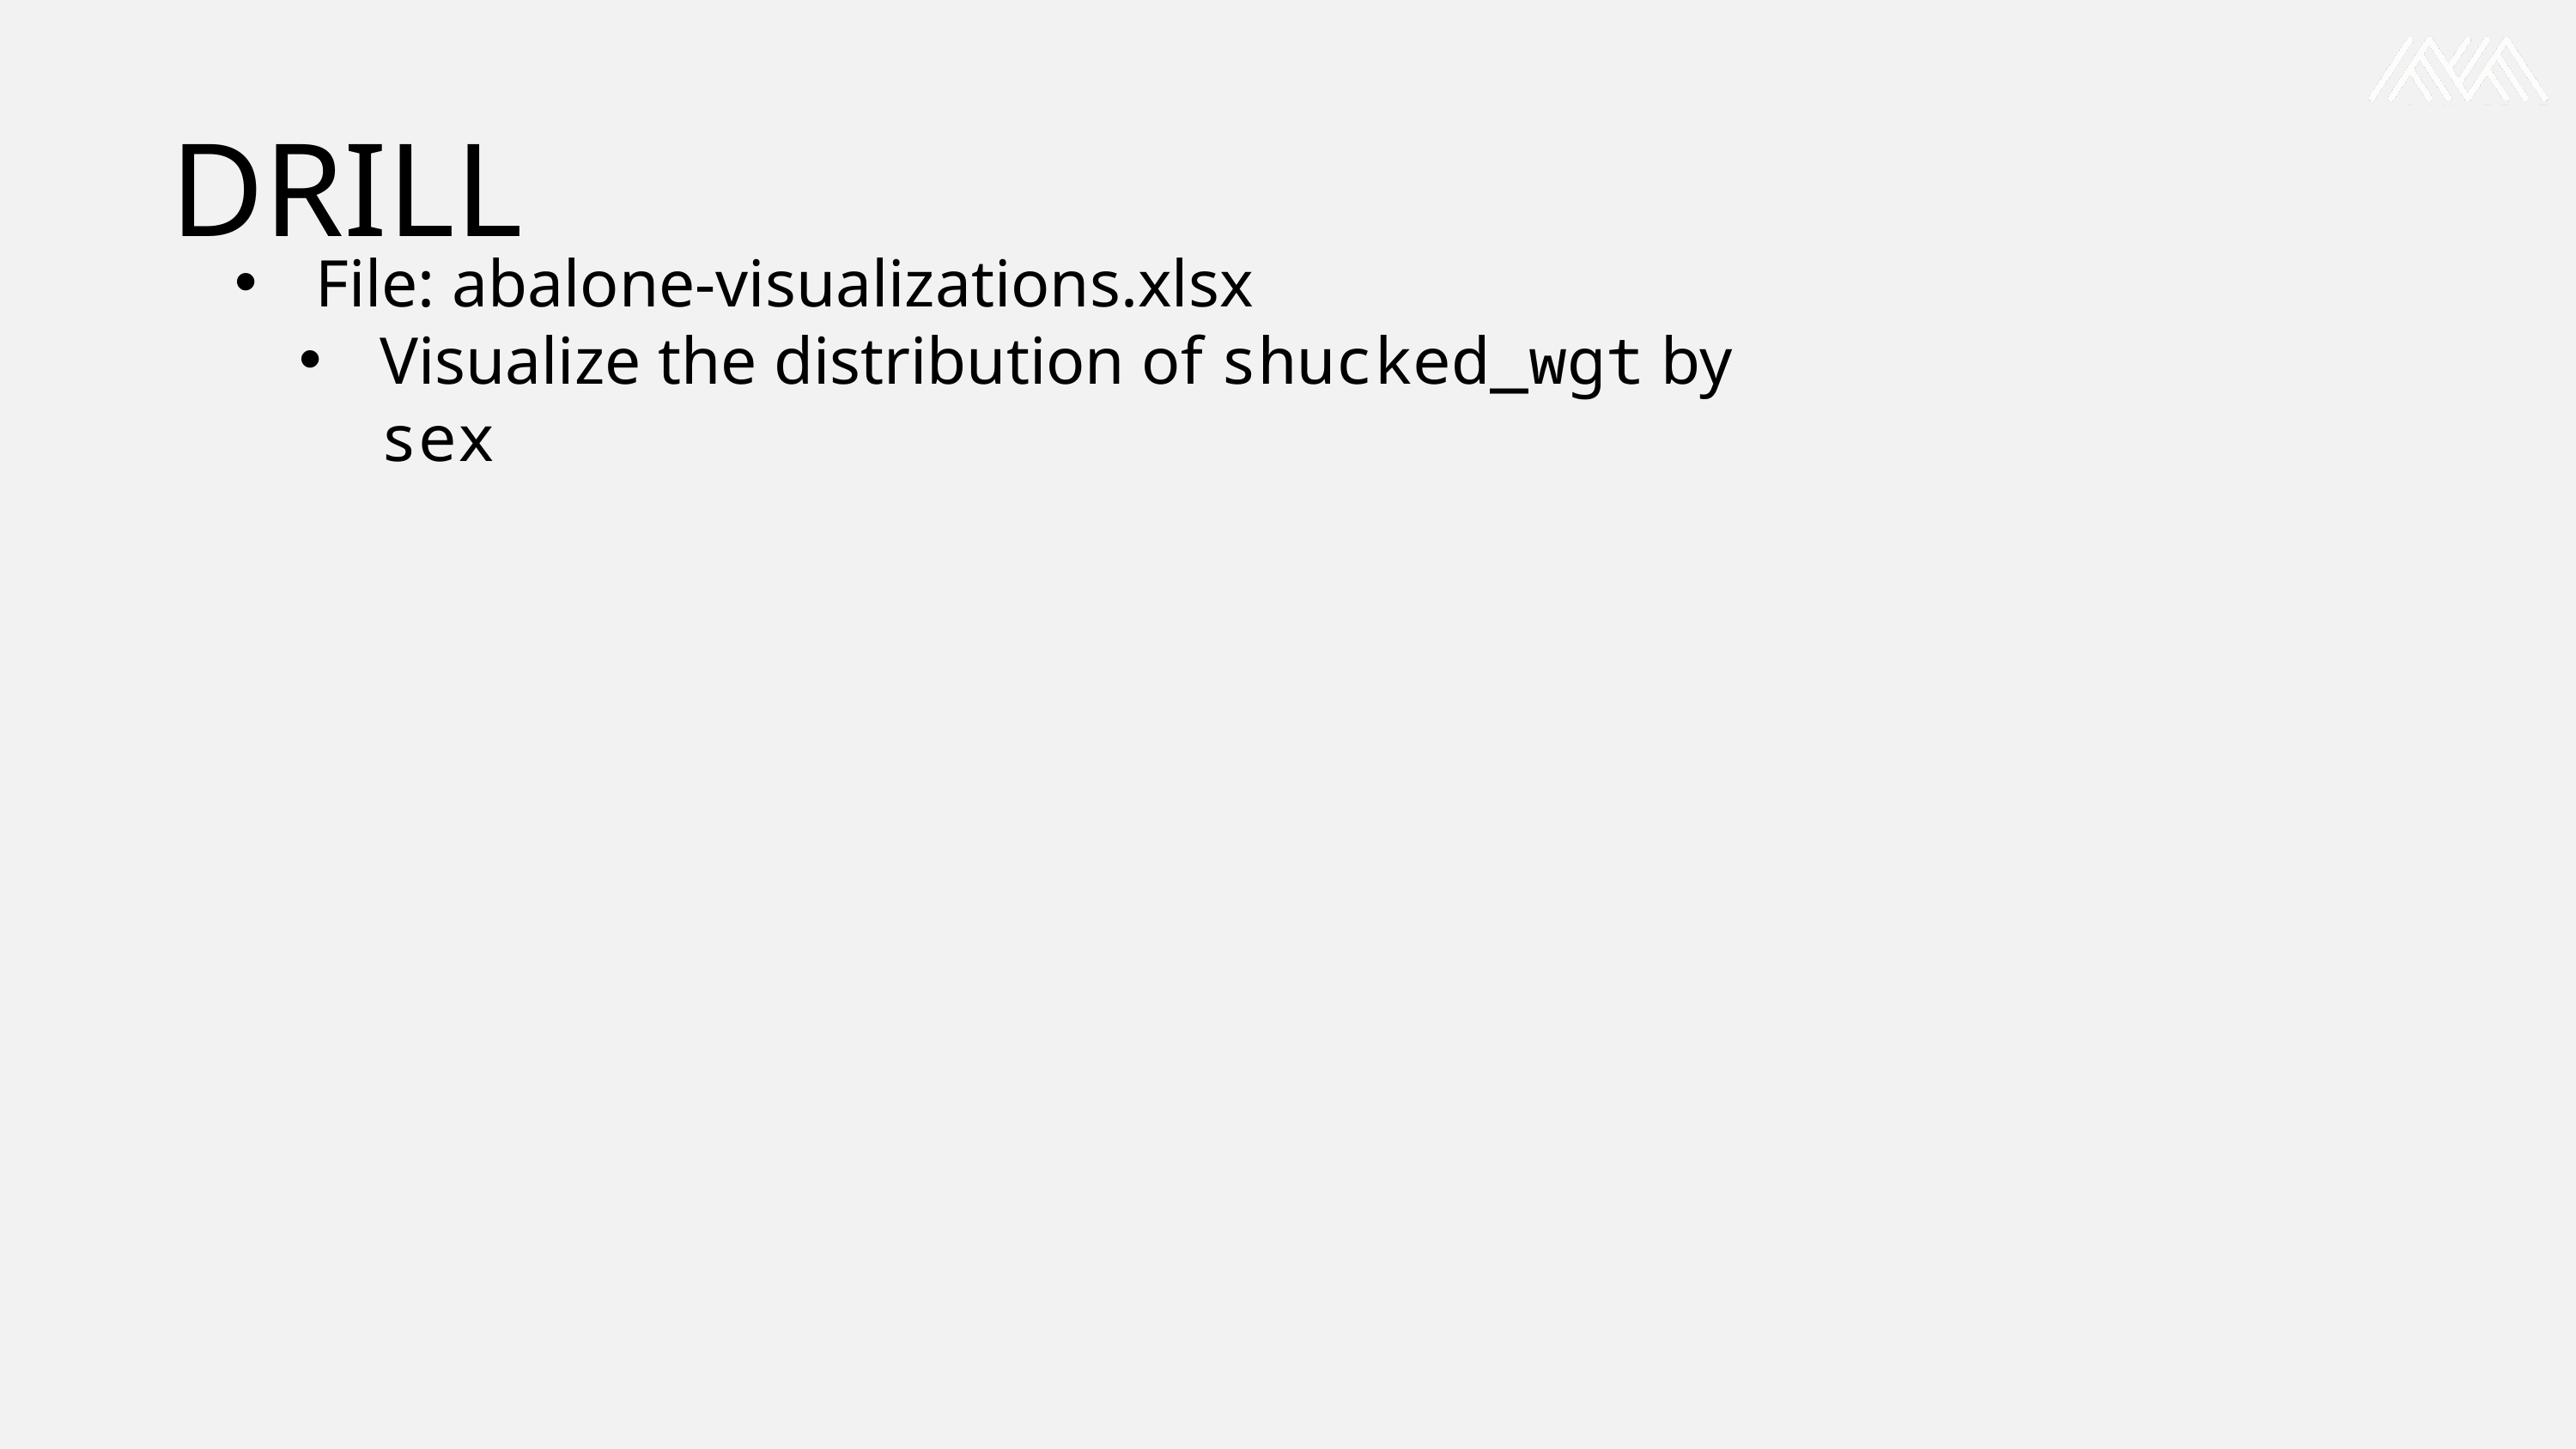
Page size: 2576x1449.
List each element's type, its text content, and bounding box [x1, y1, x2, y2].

text_box File: abalone-visualizations.xlsx Visualize the distribution of shucked_wgt by sex [170, 242, 1739, 475]
picture [2318, 0, 2576, 194]
text_box DRILL [170, 82, 622, 242]
